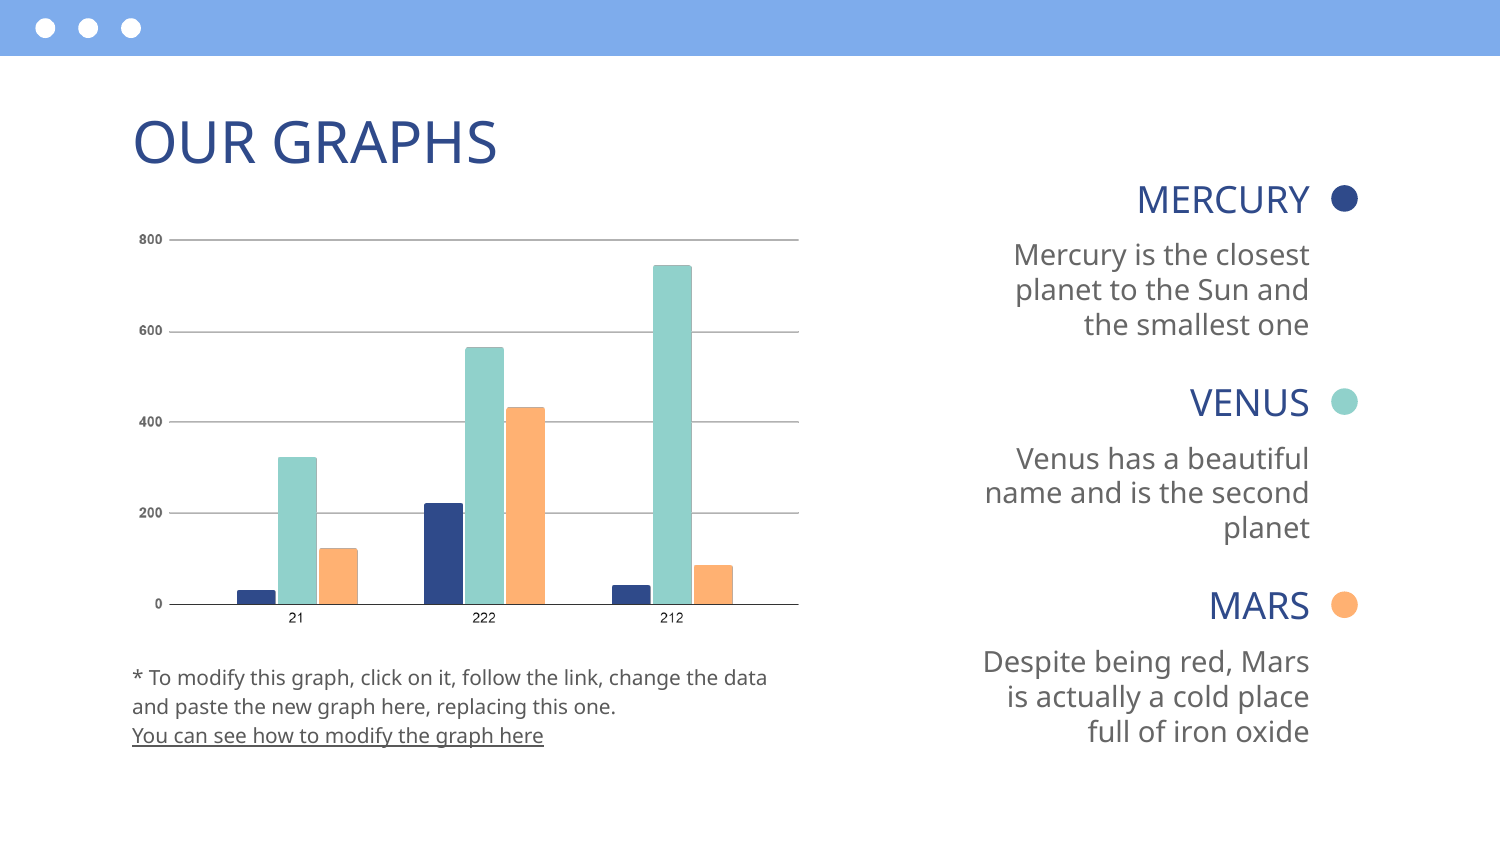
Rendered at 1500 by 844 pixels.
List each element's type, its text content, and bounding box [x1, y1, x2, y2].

text_box [1331, 185, 1358, 212]
picture [116, 211, 820, 647]
text_box [1331, 591, 1358, 619]
text_box Venus has a beautiful name and is the second planet [953, 424, 1325, 555]
text_box MERCURY [953, 160, 1325, 221]
text_box Despite being red, Mars is actually a cold place full of iron oxide [953, 628, 1325, 758]
text_box * To modify this graph, click on it, follow the link, change the data and paste the new graph here, replacing this one. You can see how to modify the graph here [117, 653, 789, 758]
text_box Mercury is the closest planet to the Sun and the smallest one [953, 221, 1325, 352]
title OUR GRAPHS [117, 90, 1383, 167]
text_box MARS [953, 567, 1325, 628]
text_box VENUS [953, 363, 1325, 424]
text_box [1331, 388, 1358, 415]
